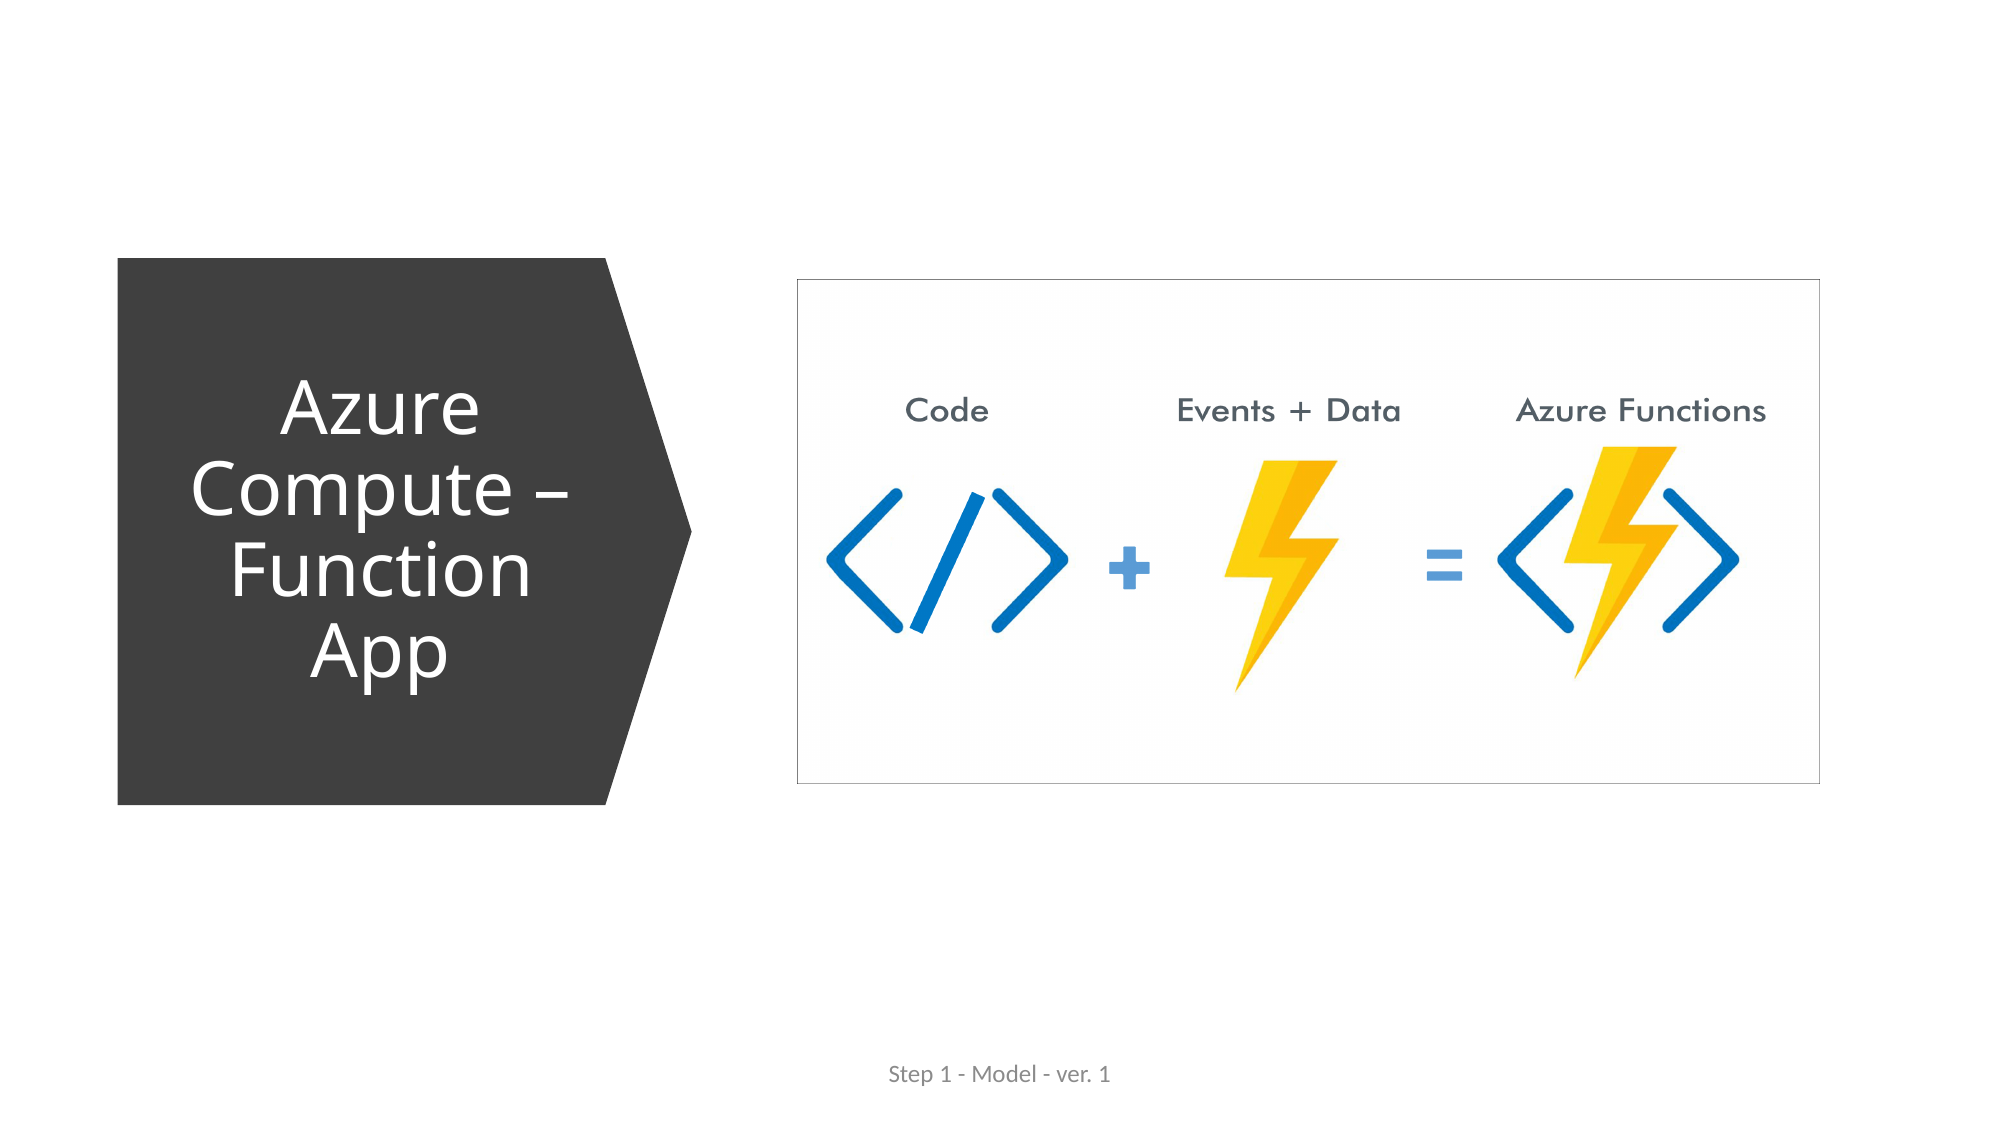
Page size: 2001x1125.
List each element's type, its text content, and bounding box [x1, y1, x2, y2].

footer Step 1 - Model - ver. 1 [662, 1042, 1338, 1103]
title Azure Compute – Function App [145, 322, 616, 741]
text_box [116, 257, 693, 807]
picture [797, 279, 1820, 784]
